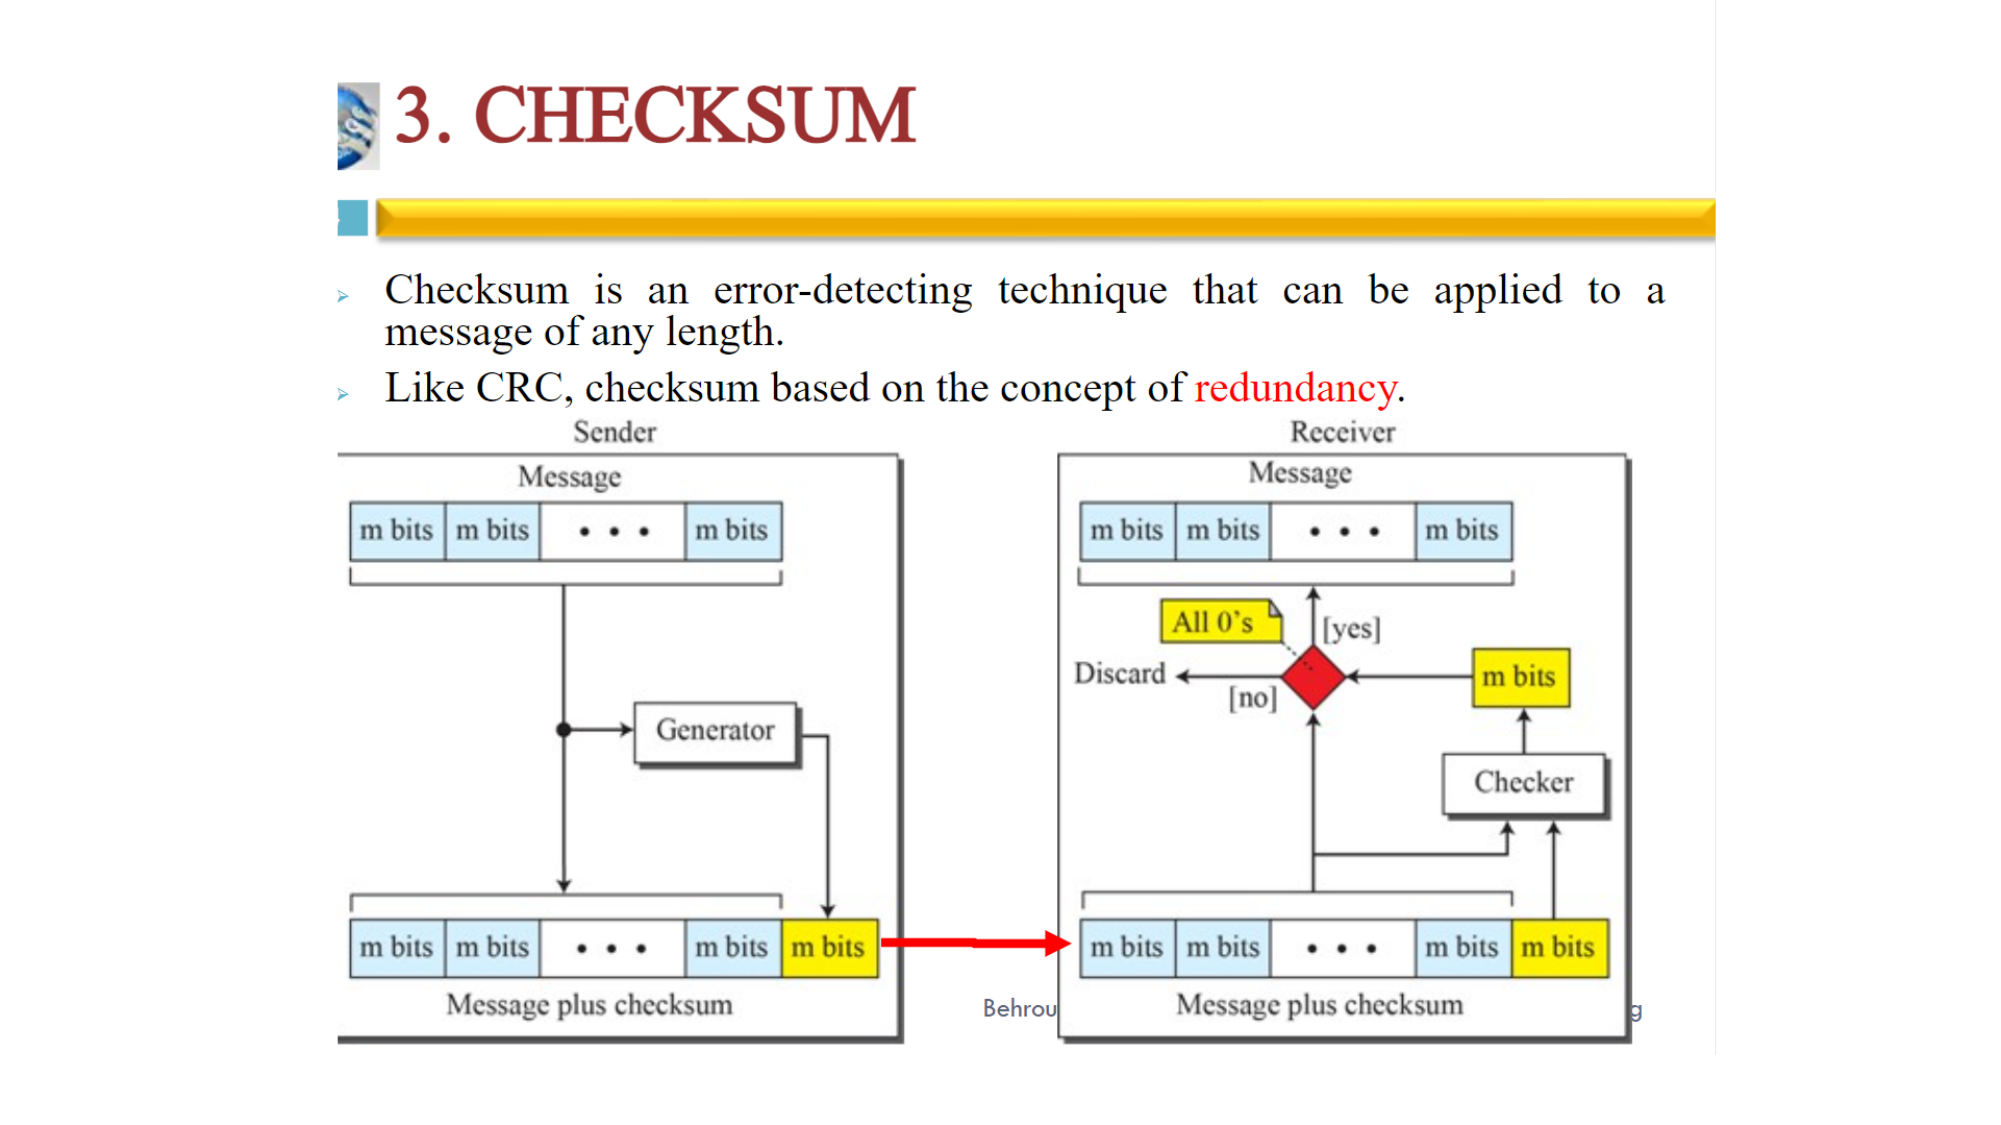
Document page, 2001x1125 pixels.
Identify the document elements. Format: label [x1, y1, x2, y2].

picture [337, 0, 1716, 1055]
